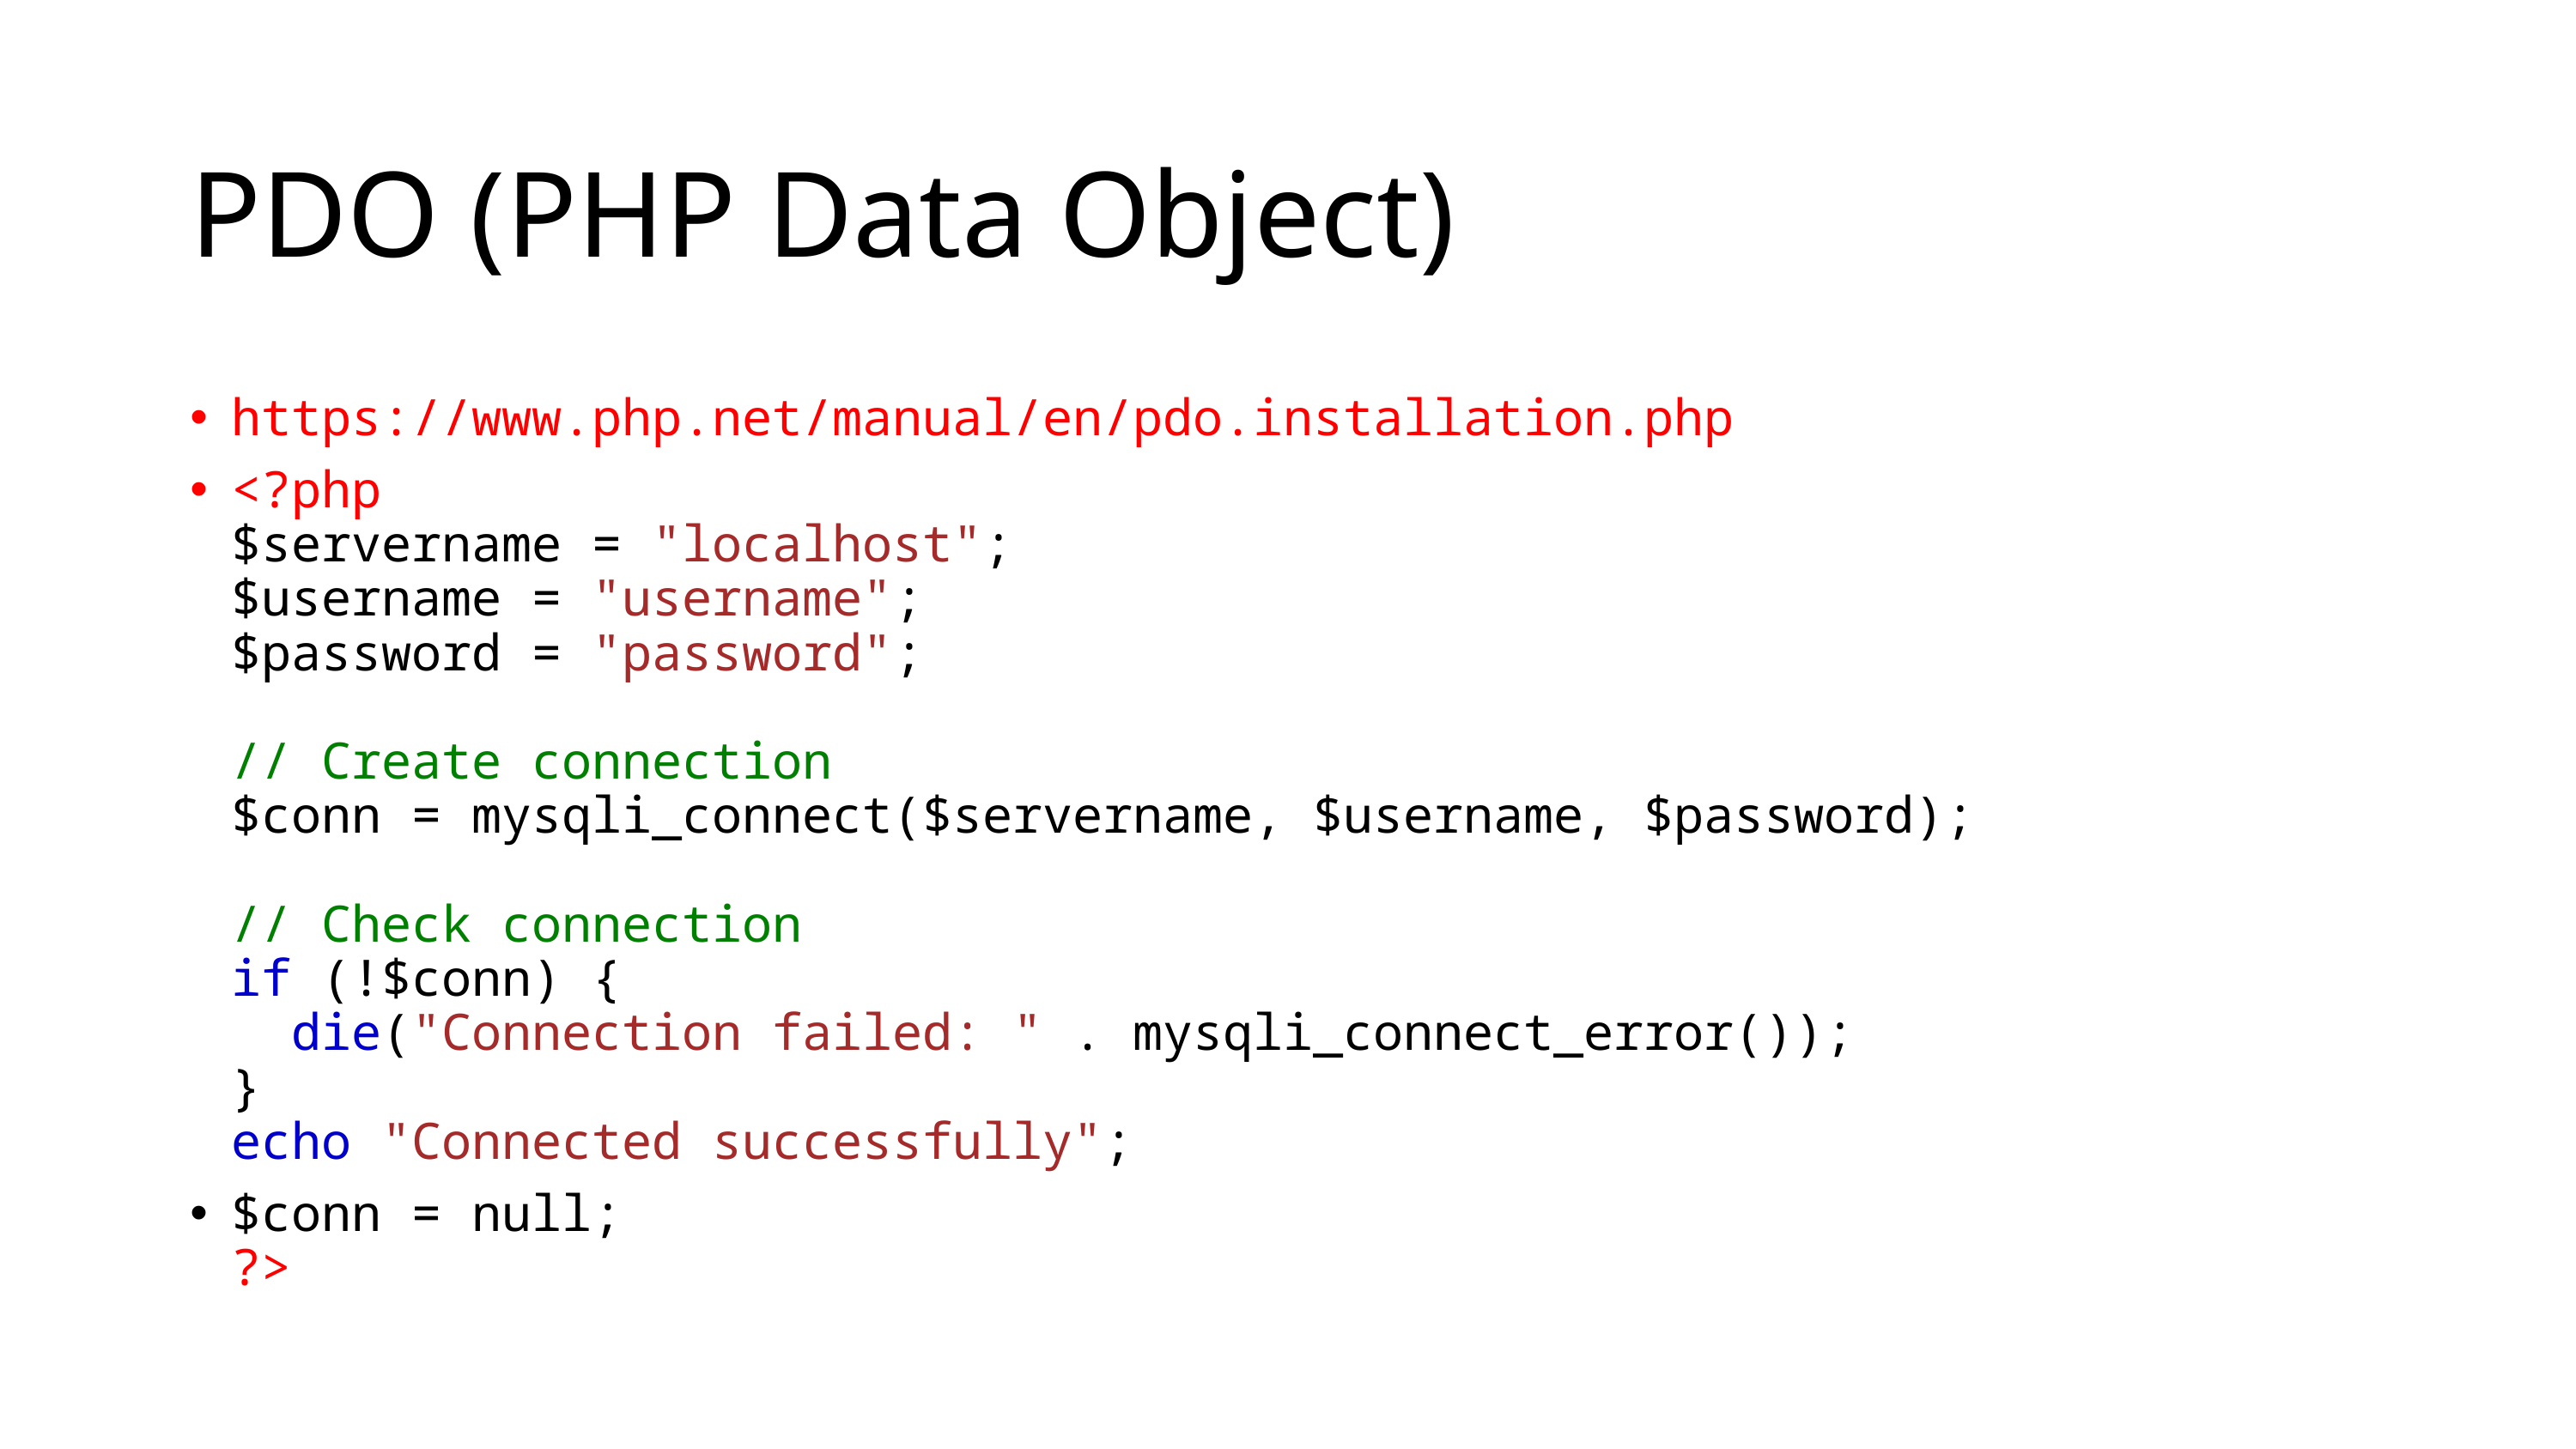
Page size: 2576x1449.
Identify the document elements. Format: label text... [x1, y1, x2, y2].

title PDO (PHP Data Object) [177, 78, 2399, 359]
list https://www.php.net/manual/en/pdo.installation.php <?php $servername = "localhost"; $username = "username"; $password = "password"; // Create connection $conn = mysqli_connect($servername, $username, $password); // Check connection if (!$conn) { die("Connection failed: " . mysqli_connect_error()); } echo "Connected successfully"; $conn = null; ?> [177, 385, 2399, 1305]
